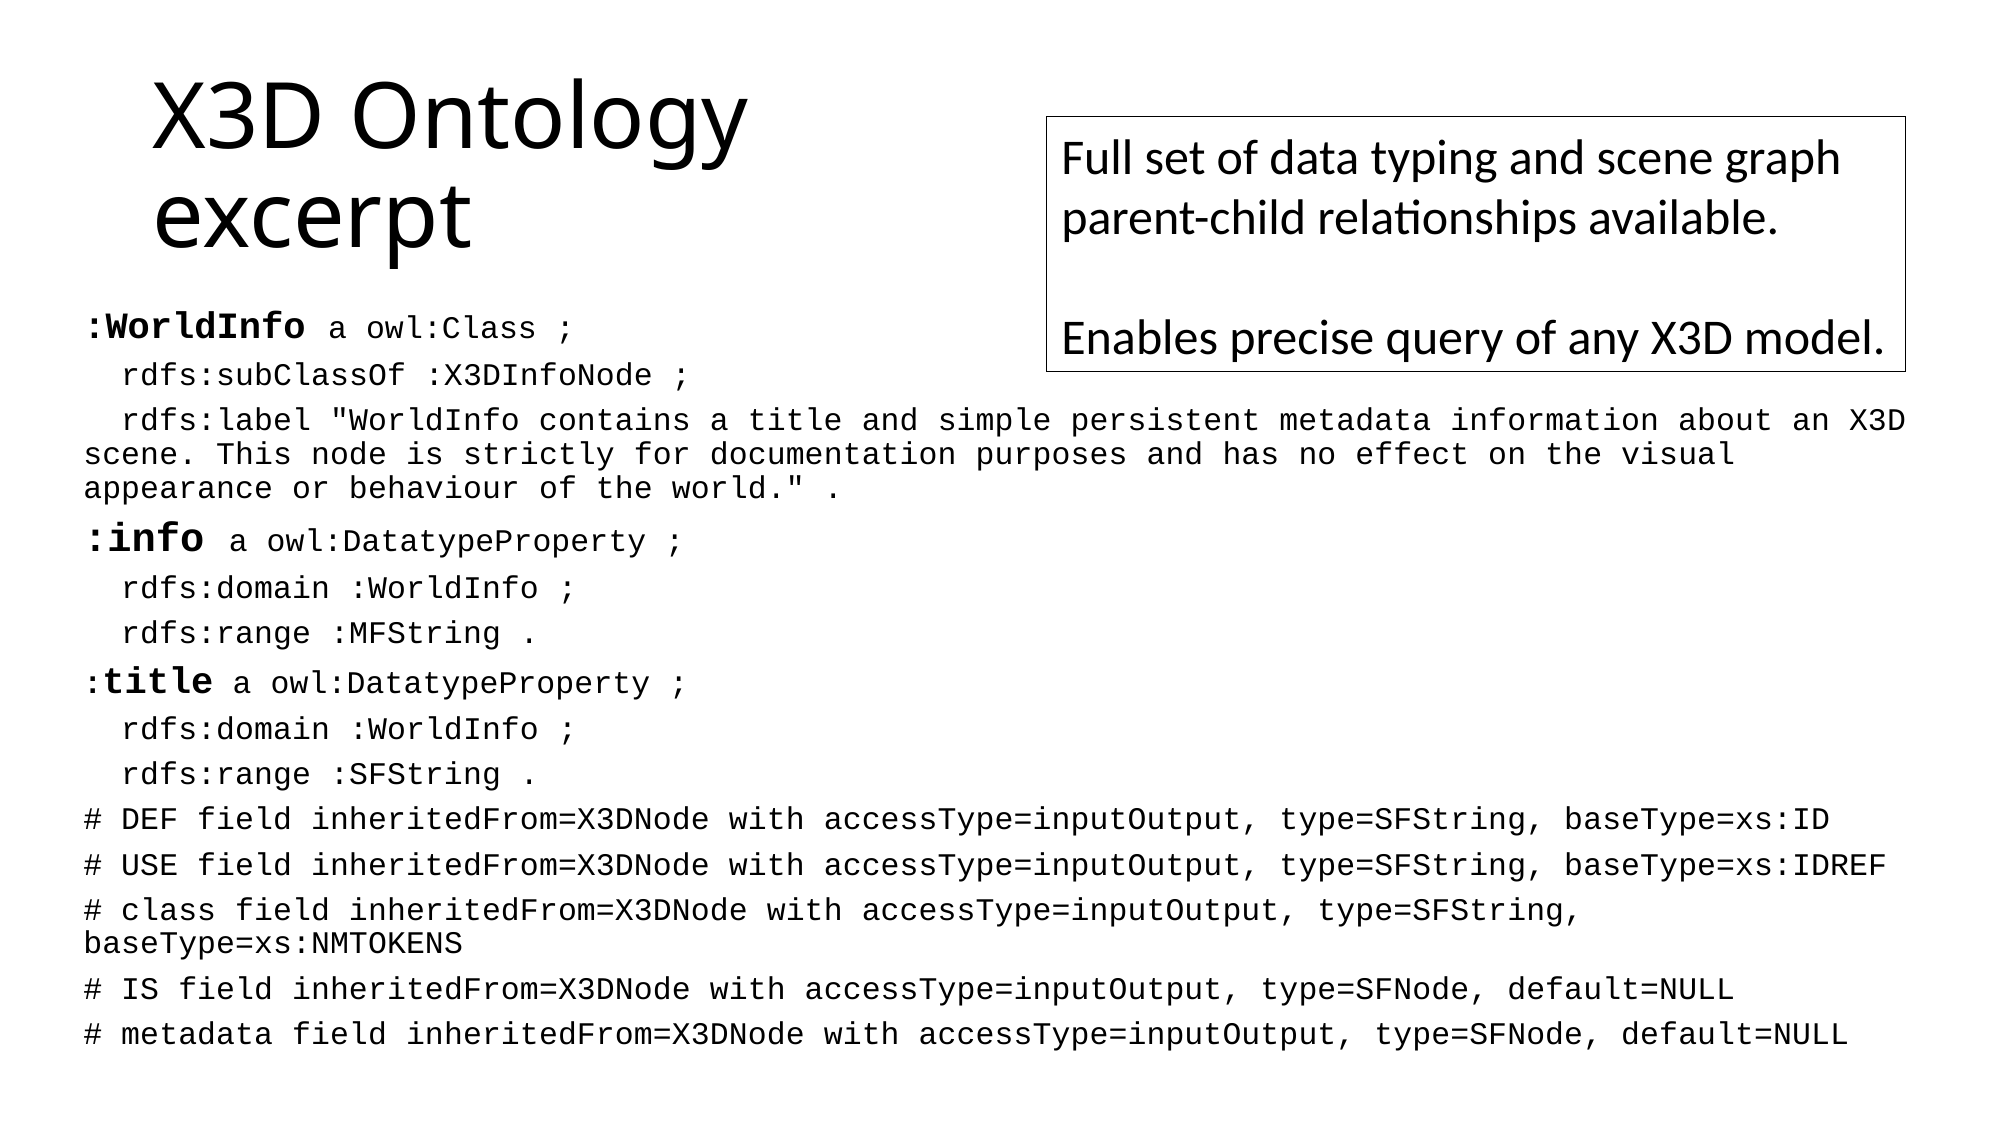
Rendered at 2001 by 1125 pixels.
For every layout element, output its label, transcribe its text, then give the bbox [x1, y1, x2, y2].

text_box Full set of data typing and scene graph parent-child relationships available. Enables precise query of any X3D model. [1046, 116, 1906, 372]
list :WorldInfo a owl:Class ; rdfs:subClassOf :X3DInfoNode ; rdfs:label "WorldInfo contains a title and simple persistent metadata information about an X3D scene. This node is strictly for documentation purposes and has no effect on the visual appearance or behaviour of the world." . :info a owl:DatatypeProperty ; rdfs:domain :WorldInfo ; rdfs:range :MFString . :title a owl:DatatypeProperty ; rdfs:domain :WorldInfo ; rdfs:range :SFString . # DEF field inheritedFrom=X3DNode with accessType=inputOutput, type=SFString, baseType=xs:ID # USE field inheritedFrom=X3DNode with accessType=inputOutput, type=SFString, baseType=xs:IDREF # class field inheritedFrom=X3DNode with accessType=inputOutput, type=SFString, baseType=xs:NMTOKENS # IS field inheritedFrom=X3DNode with accessType=inputOutput, type=SFNode, default=NULL # metadata field inheritedFrom=X3DNode with accessType=inputOutput, type=SFNode, default=NULL [68, 299, 1955, 1070]
title X3D Ontology excerpt [137, 59, 1008, 278]
